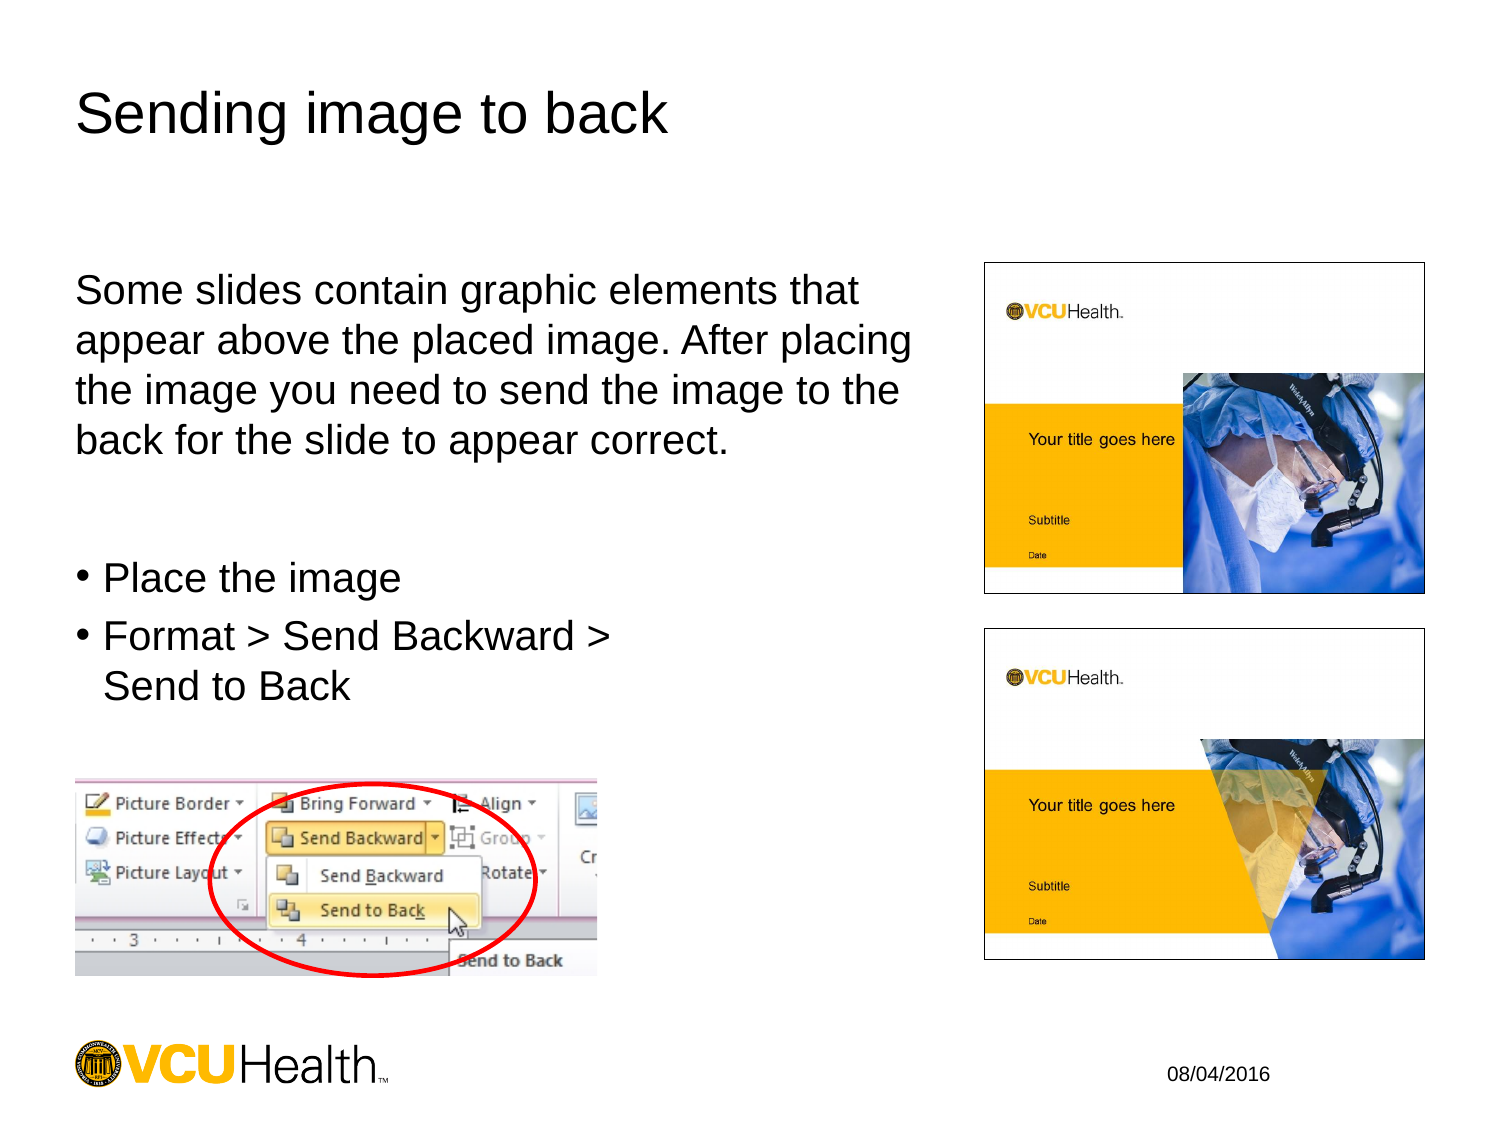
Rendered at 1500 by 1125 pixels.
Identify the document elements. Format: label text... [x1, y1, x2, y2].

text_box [74, 777, 598, 976]
picture [0, 974, 526, 1125]
title Sending image to back [75, 75, 1425, 226]
list Some slides contain graphic elements that appear above the placed image. After placing the image you need to send the image to the back for the slide to appear correct. Place the image Format > Send Backward > Send to Back [75, 262, 952, 778]
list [983, 262, 1426, 594]
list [983, 628, 1426, 960]
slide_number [1061, 1060, 1286, 1086]
